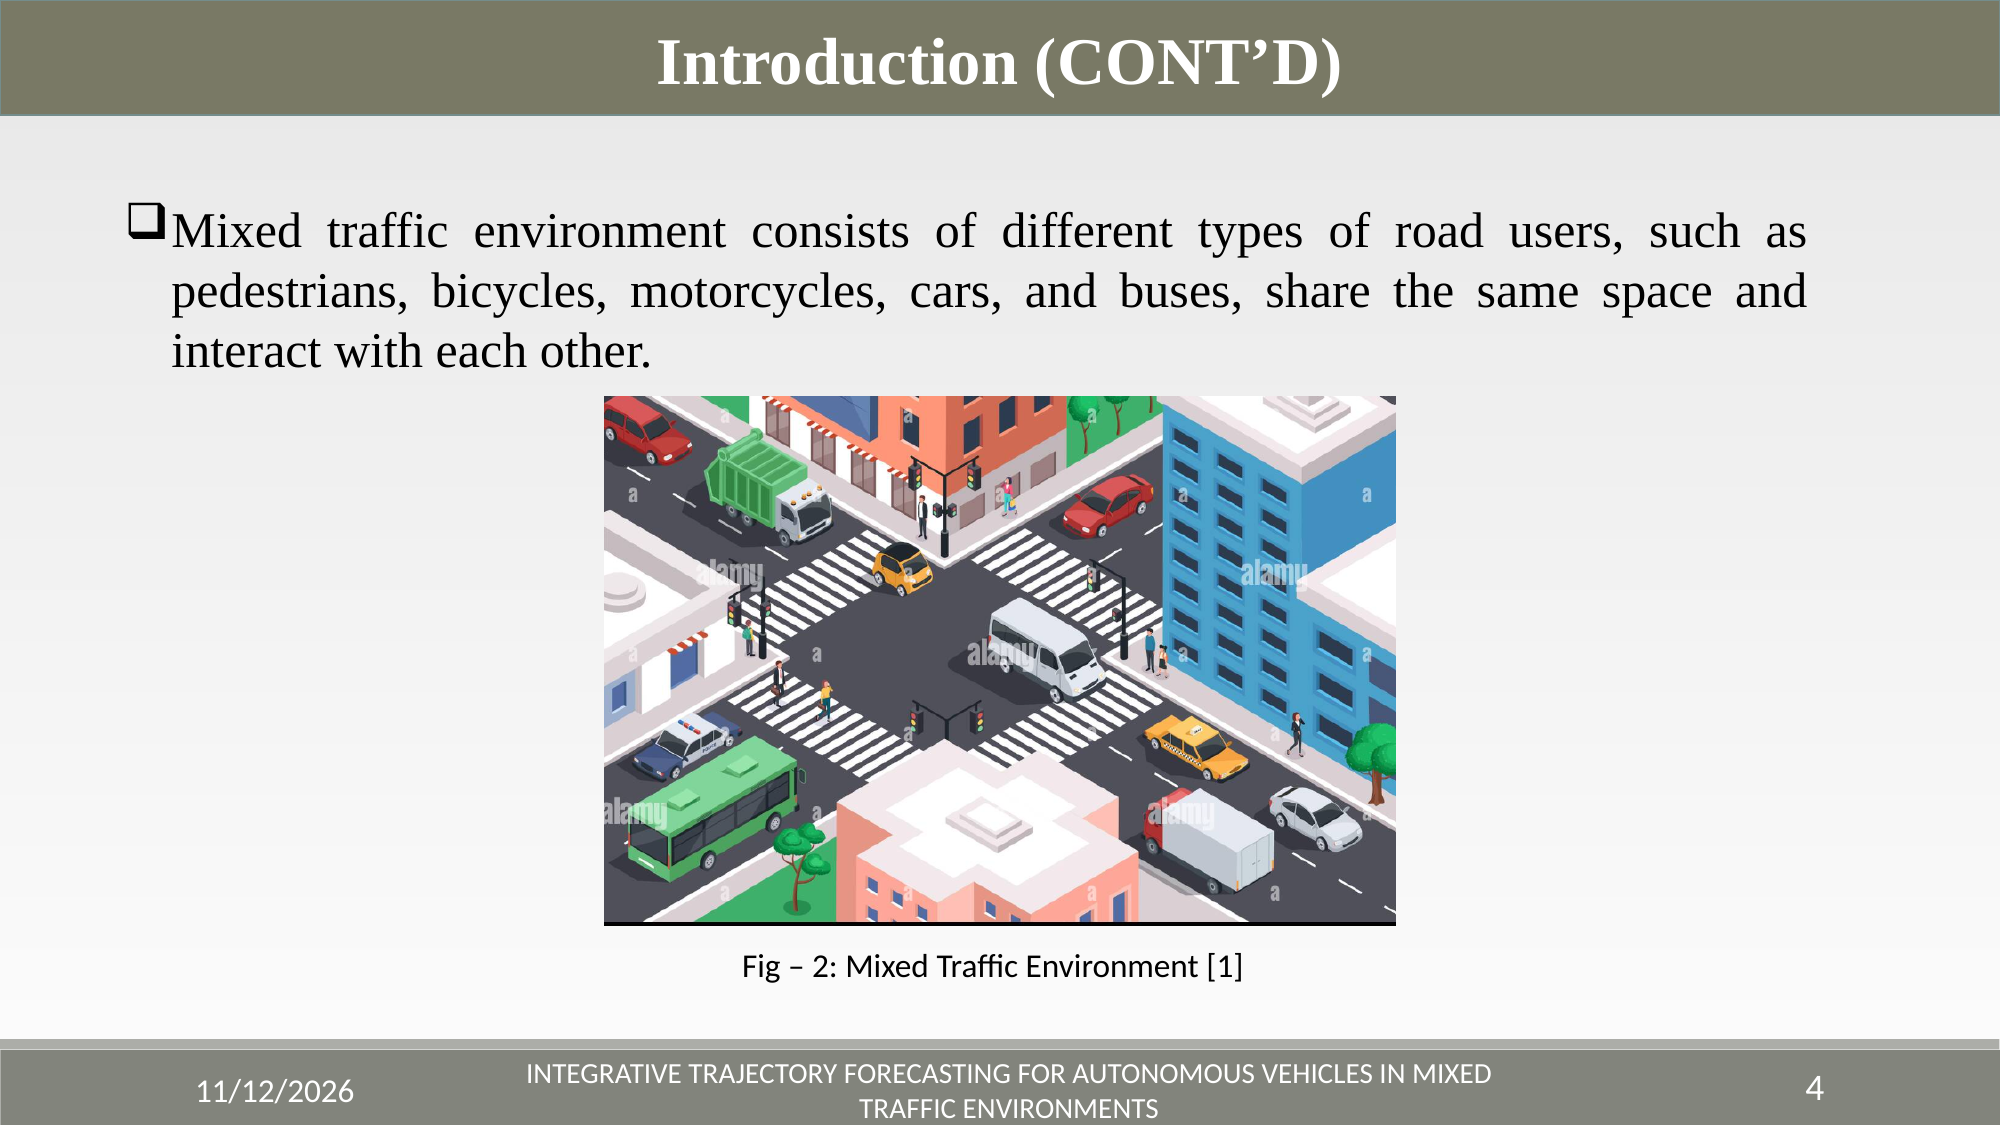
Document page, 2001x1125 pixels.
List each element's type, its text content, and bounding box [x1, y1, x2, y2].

picture [603, 396, 1397, 927]
text_box Mixed traffic environment consists of different types of road users, such as pedestrians, bicycles, motorcycles, cars, and buses, share the same space and interact with each other. [109, 190, 1824, 386]
slide_number 4 [1624, 1055, 1840, 1116]
text_box Introduction (CONT’D) [0, 0, 2000, 116]
footer Integrative Trajectory Forecasting for Autonomous Vehicles in Mixed Traffic Environments [507, 1059, 1511, 1120]
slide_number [180, 1059, 507, 1120]
text_box Fig – 2: Mixed Traffic Environment [1] [727, 937, 1415, 992]
